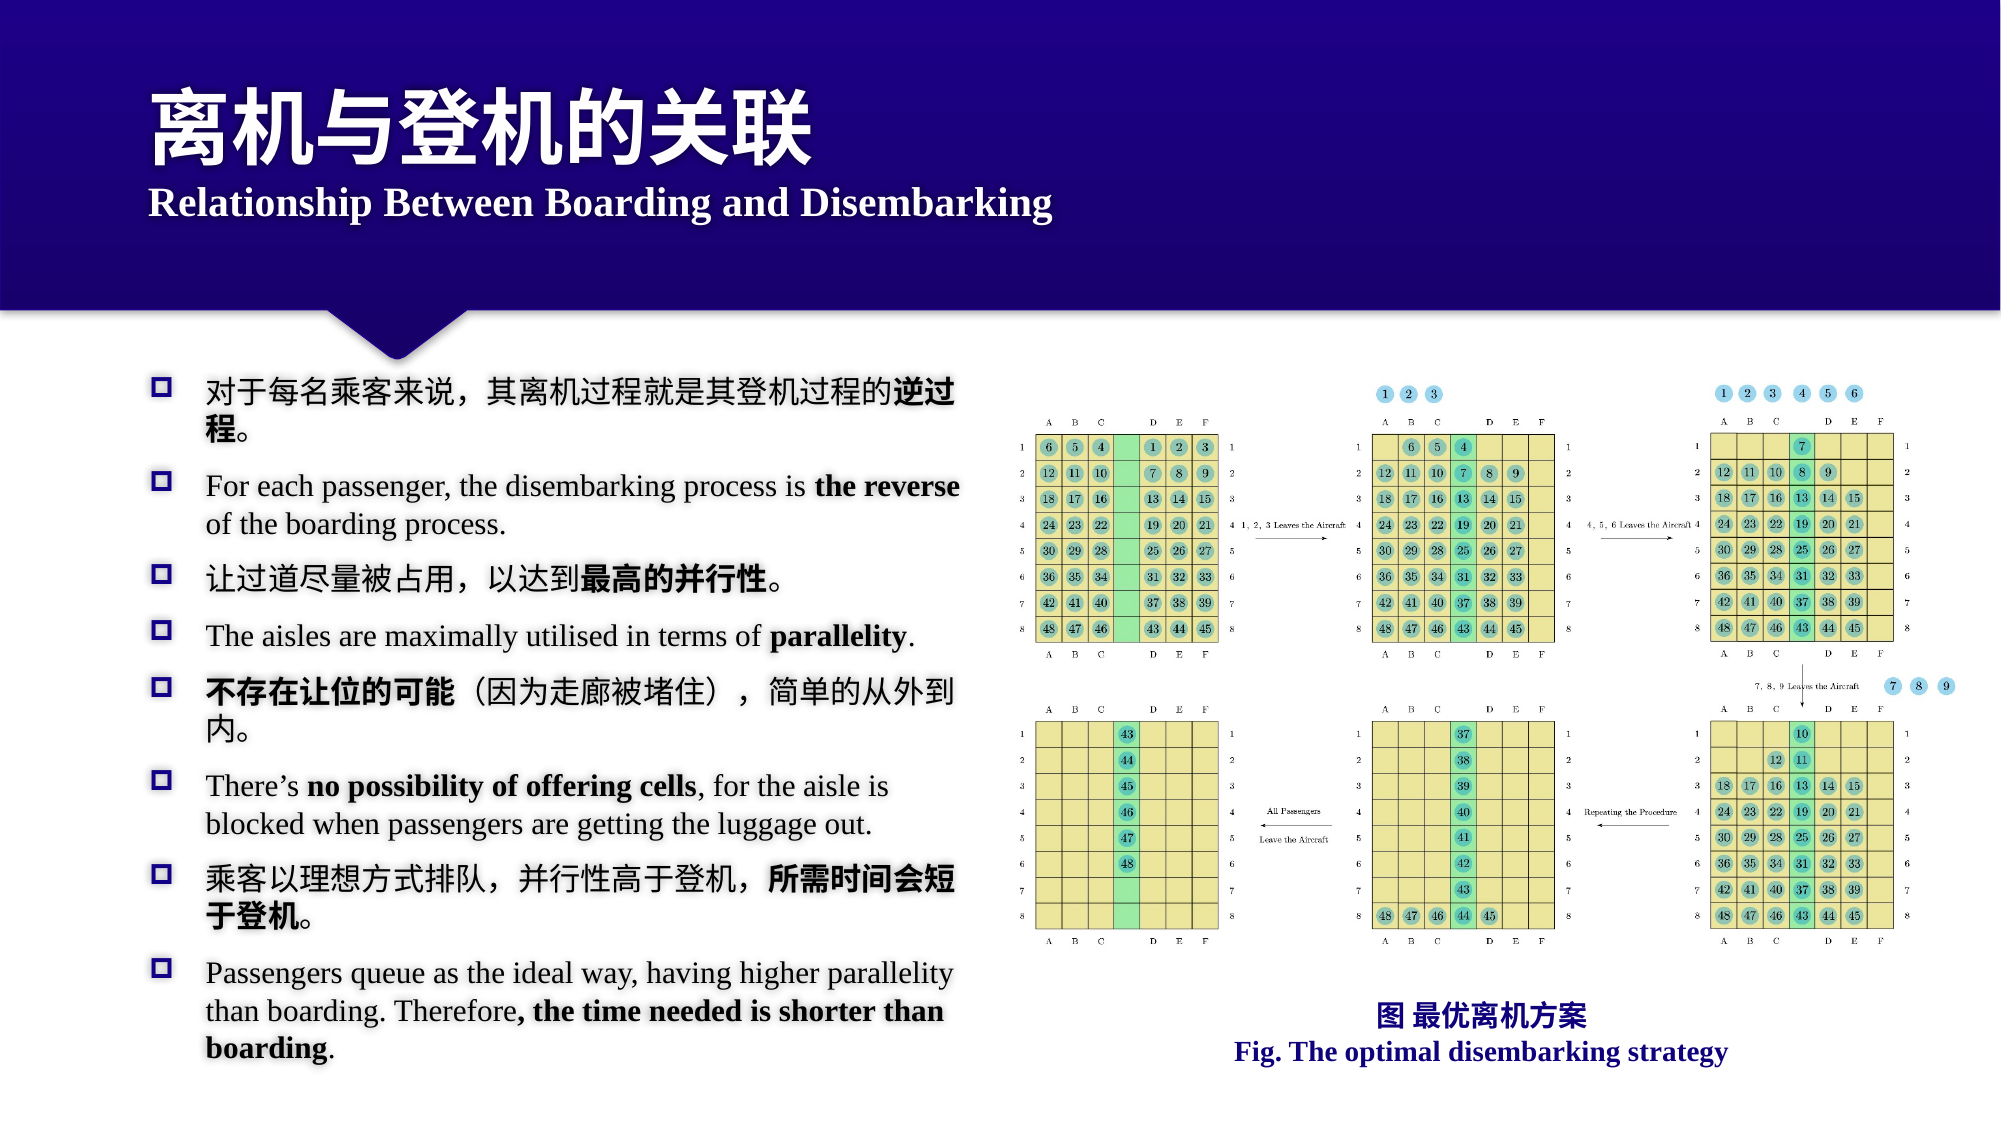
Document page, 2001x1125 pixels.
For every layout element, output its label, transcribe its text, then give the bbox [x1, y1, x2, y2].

title 离机与登机的关联 Relationship Between Boarding and Disembarking [132, 73, 1868, 233]
text_box 图 最优离机方案 Fig. The optimal disembarking strategy [1141, 989, 1823, 1075]
list 对于每名乘客来说，其离机过程就是其登机过程的逆过程。 For each passenger, the disembarking process is the reverse of the boarding process. 让过道尽量被占用，以达到最高的并行性。 The aisles are maximally utilised in terms of parallelity. 不存在让位的可能（因为走廊被堵住），简单的从外到内。 There’s no possibility of offering cells, for the aisle is blocked when passengers are getting the luggage out. 乘客以理想方式排队，并行性高于登机，所需时间会短于登机。 Passengers queue as the ideal way, having higher parallelity than boarding. Therefore, the time needed is shorter than boarding. [134, 364, 999, 1052]
picture [998, 364, 1966, 974]
